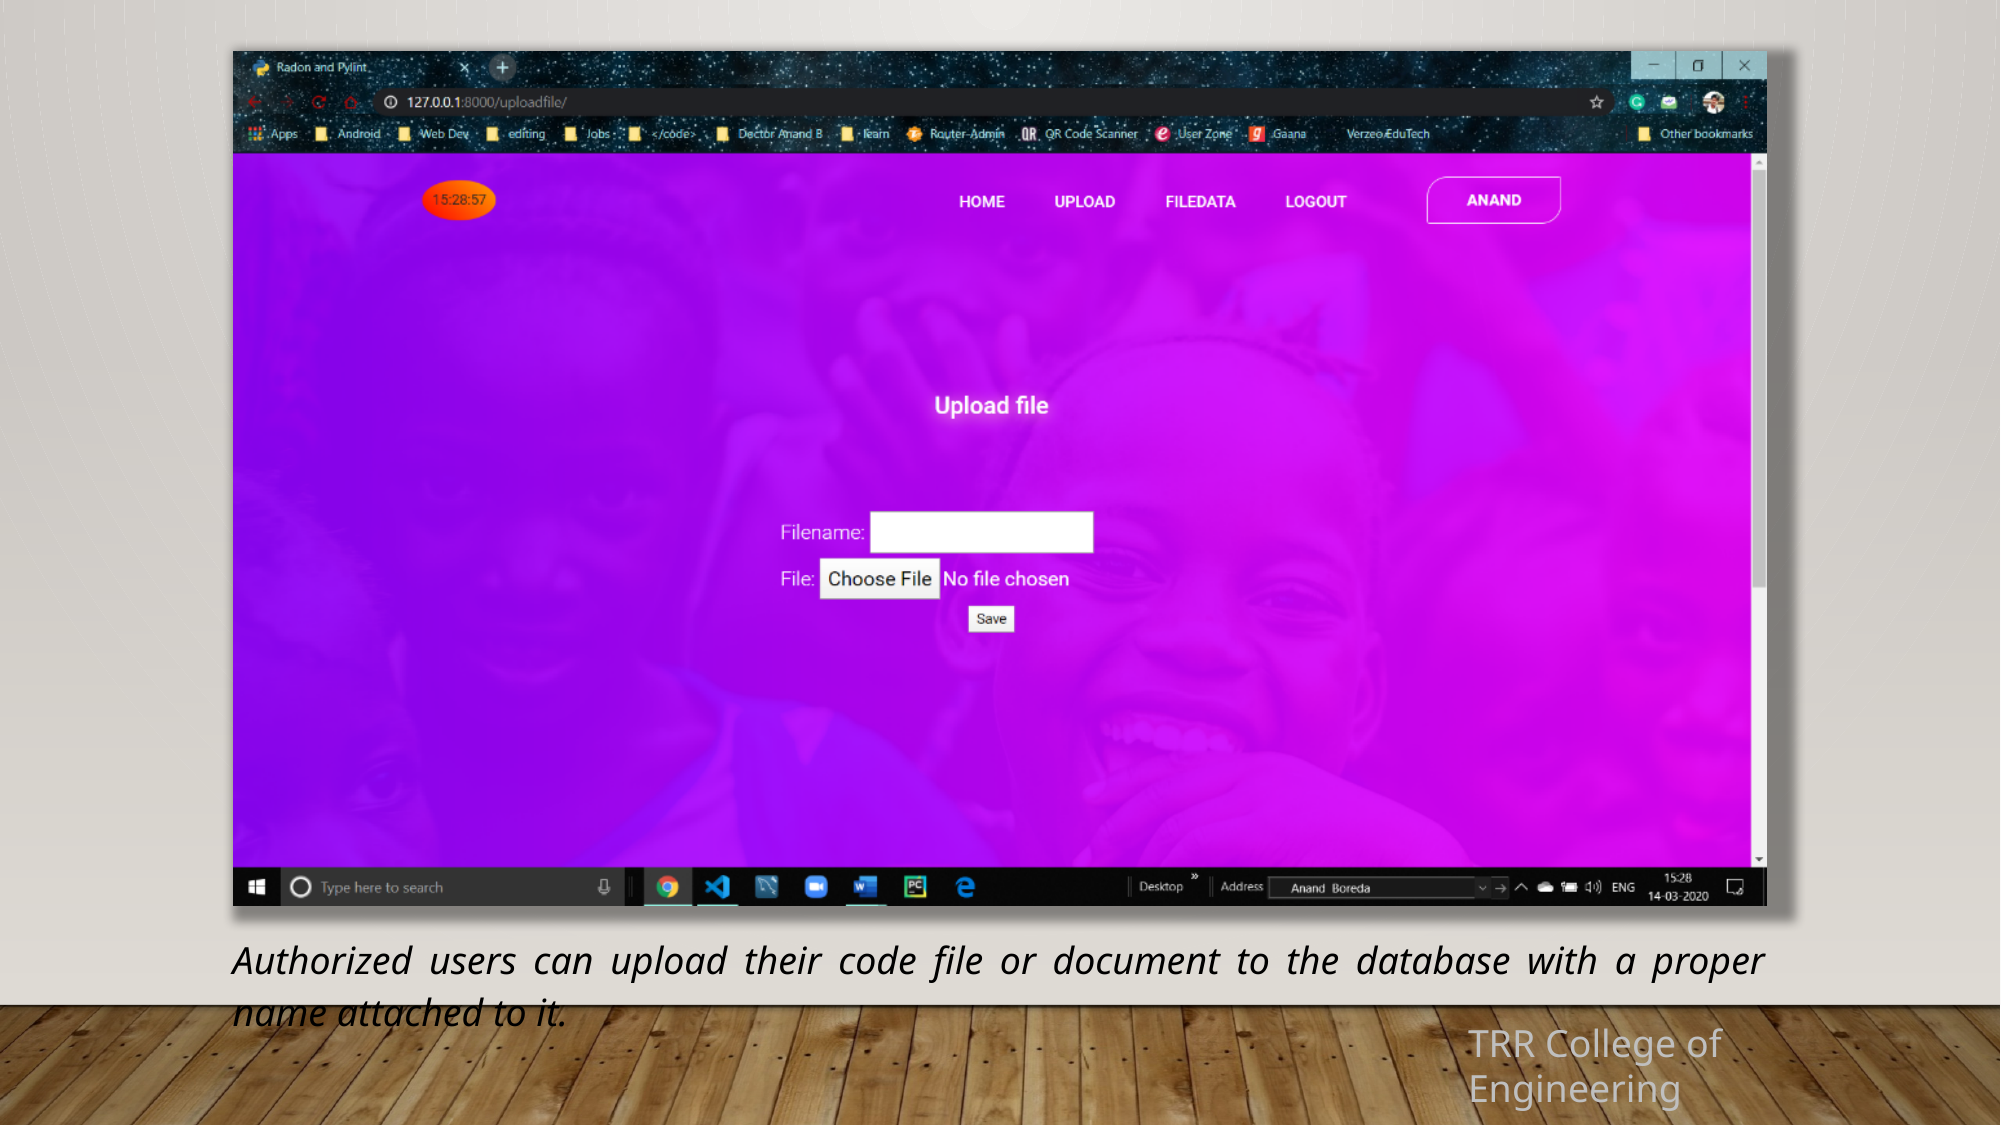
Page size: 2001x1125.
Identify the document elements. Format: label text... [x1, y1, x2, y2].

picture [233, 51, 1767, 906]
picture [0, 1005, 2000, 1125]
text_box Authorized users can upload their code file or document to the database with a proper name attached to it. [218, 923, 1782, 1042]
text_box TRR College of Engineering [1453, 1012, 1929, 1118]
picture [612, 69, 619, 75]
